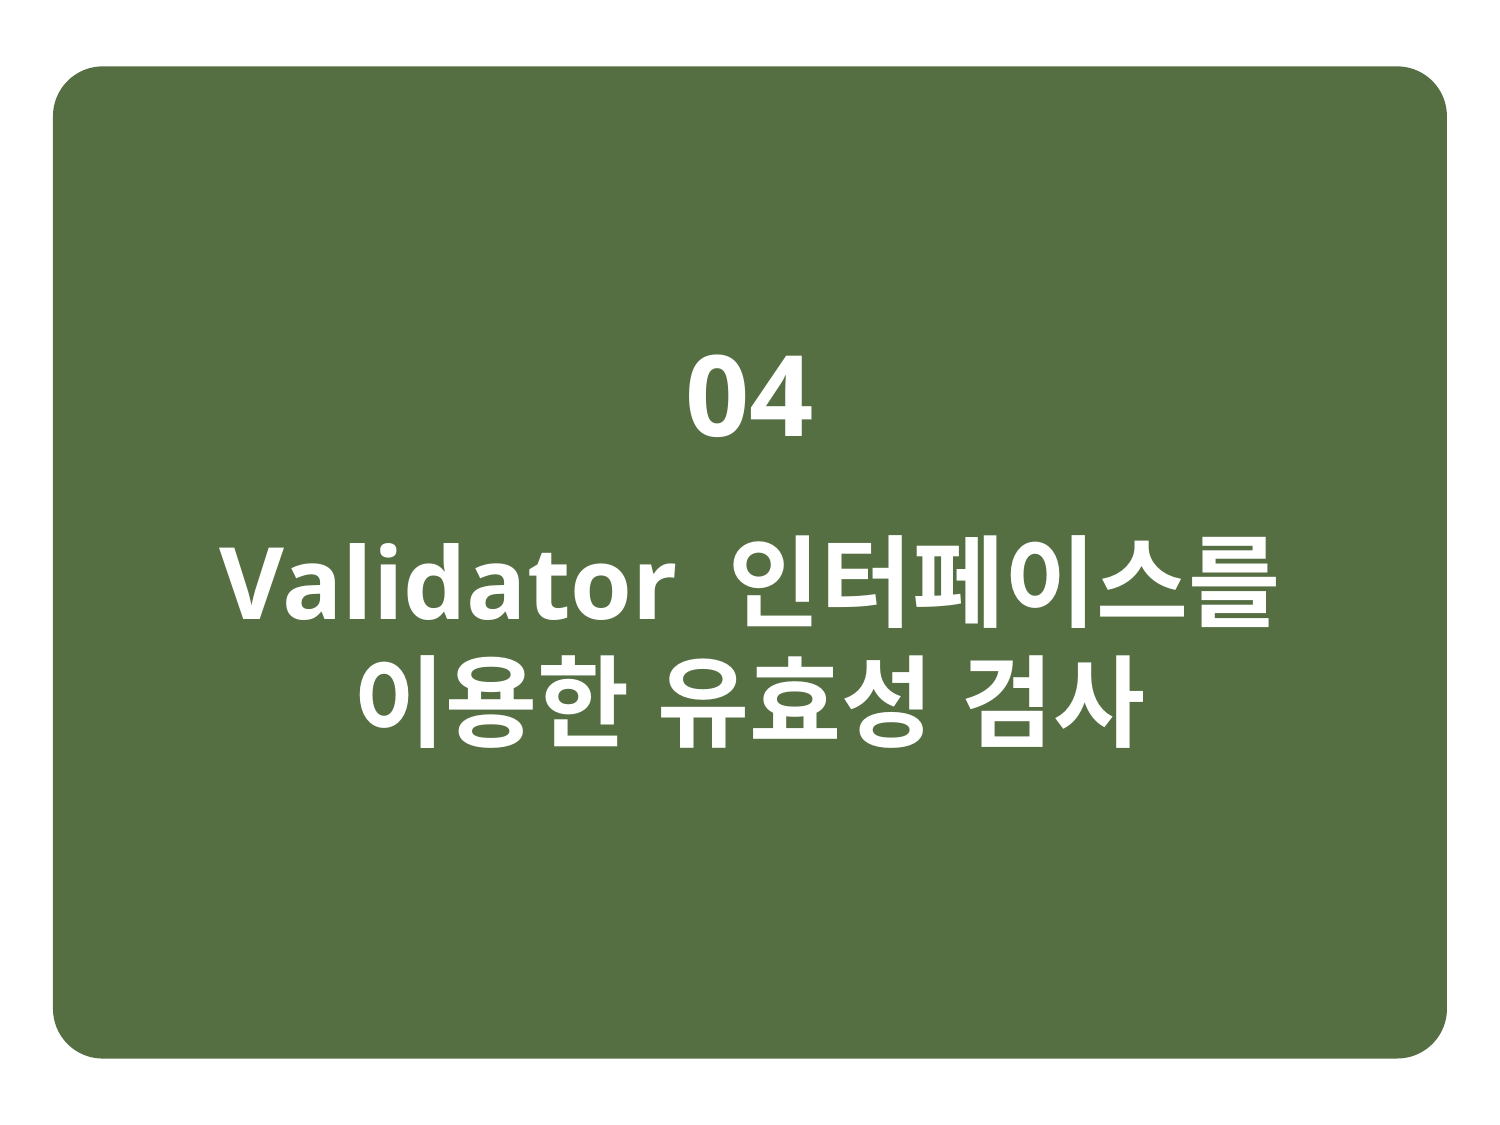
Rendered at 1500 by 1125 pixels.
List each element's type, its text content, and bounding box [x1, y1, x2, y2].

list 04 [117, 314, 1383, 469]
list Validator 인터페이스를 이용한 유효성 검사 [153, 562, 1347, 717]
